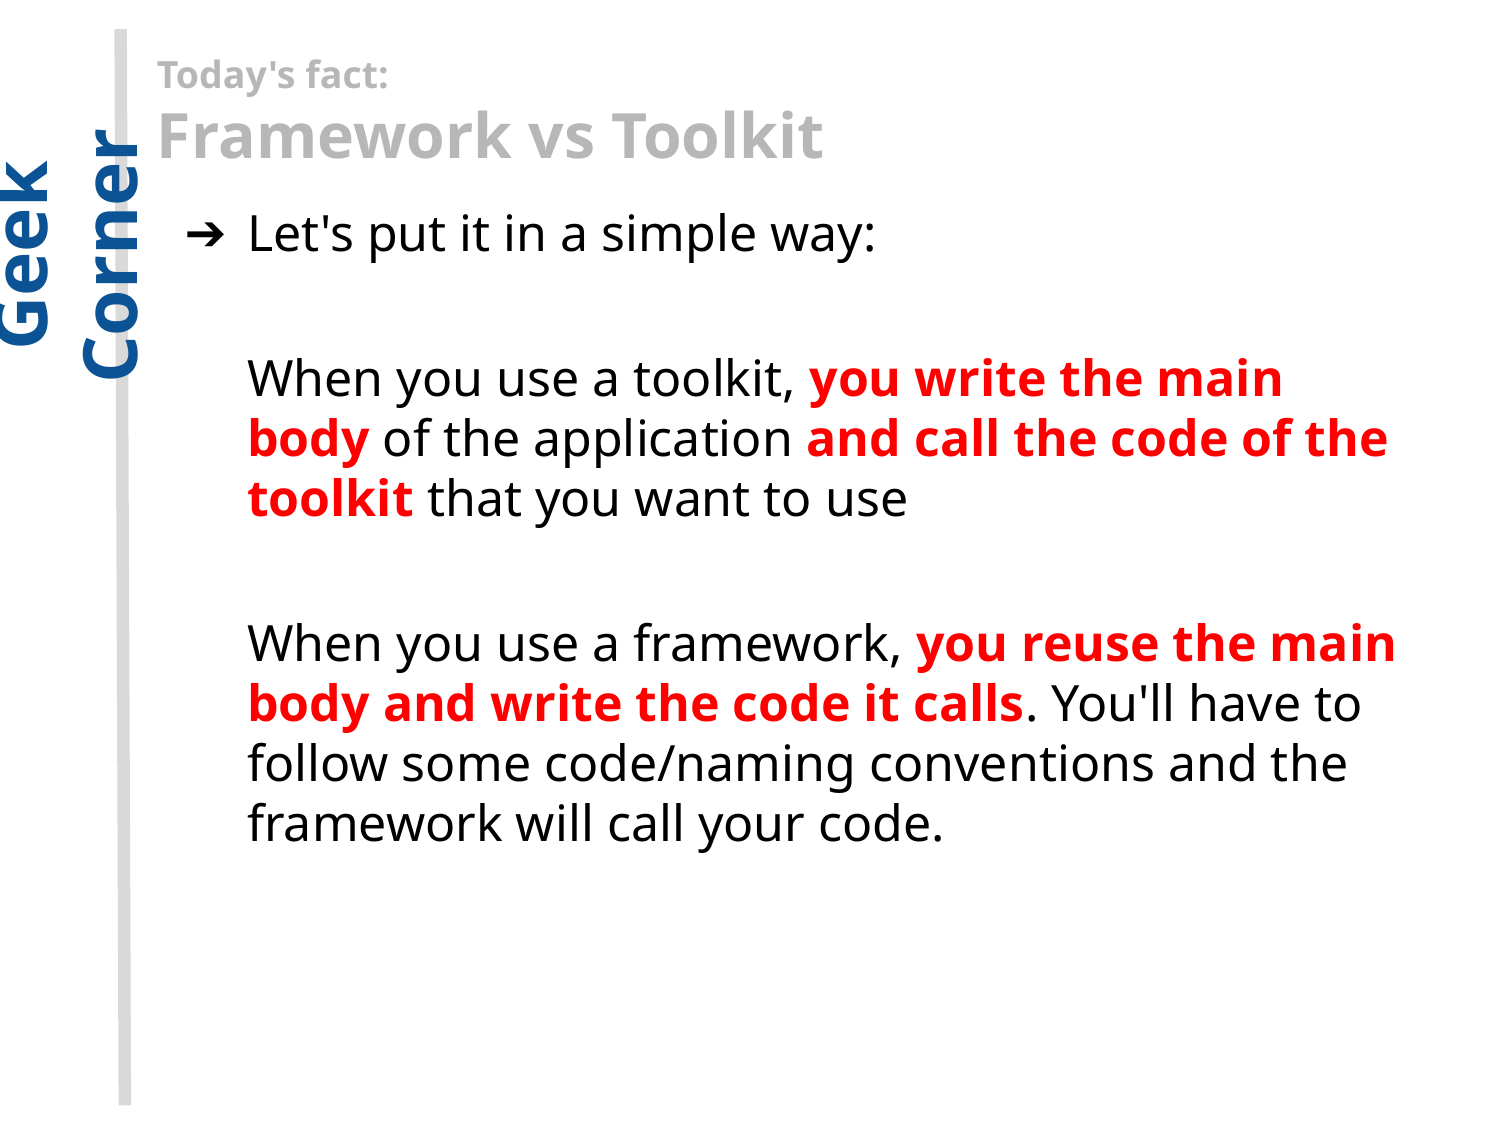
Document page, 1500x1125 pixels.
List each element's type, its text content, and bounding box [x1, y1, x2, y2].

title Today's fact: Framework vs Toolkit [141, 46, 1439, 187]
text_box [120, 29, 126, 1106]
text_box Geek Corner [9, 9, 117, 502]
list Let's put it in a simple way: When you use a toolkit, you write the main body of the application and call the code of the toolkit that you want to use When you use a framework, you reuse the main body and write the code it calls. You'll have to follow some code/naming conventions and the framework will call your code. [157, 186, 1426, 1106]
